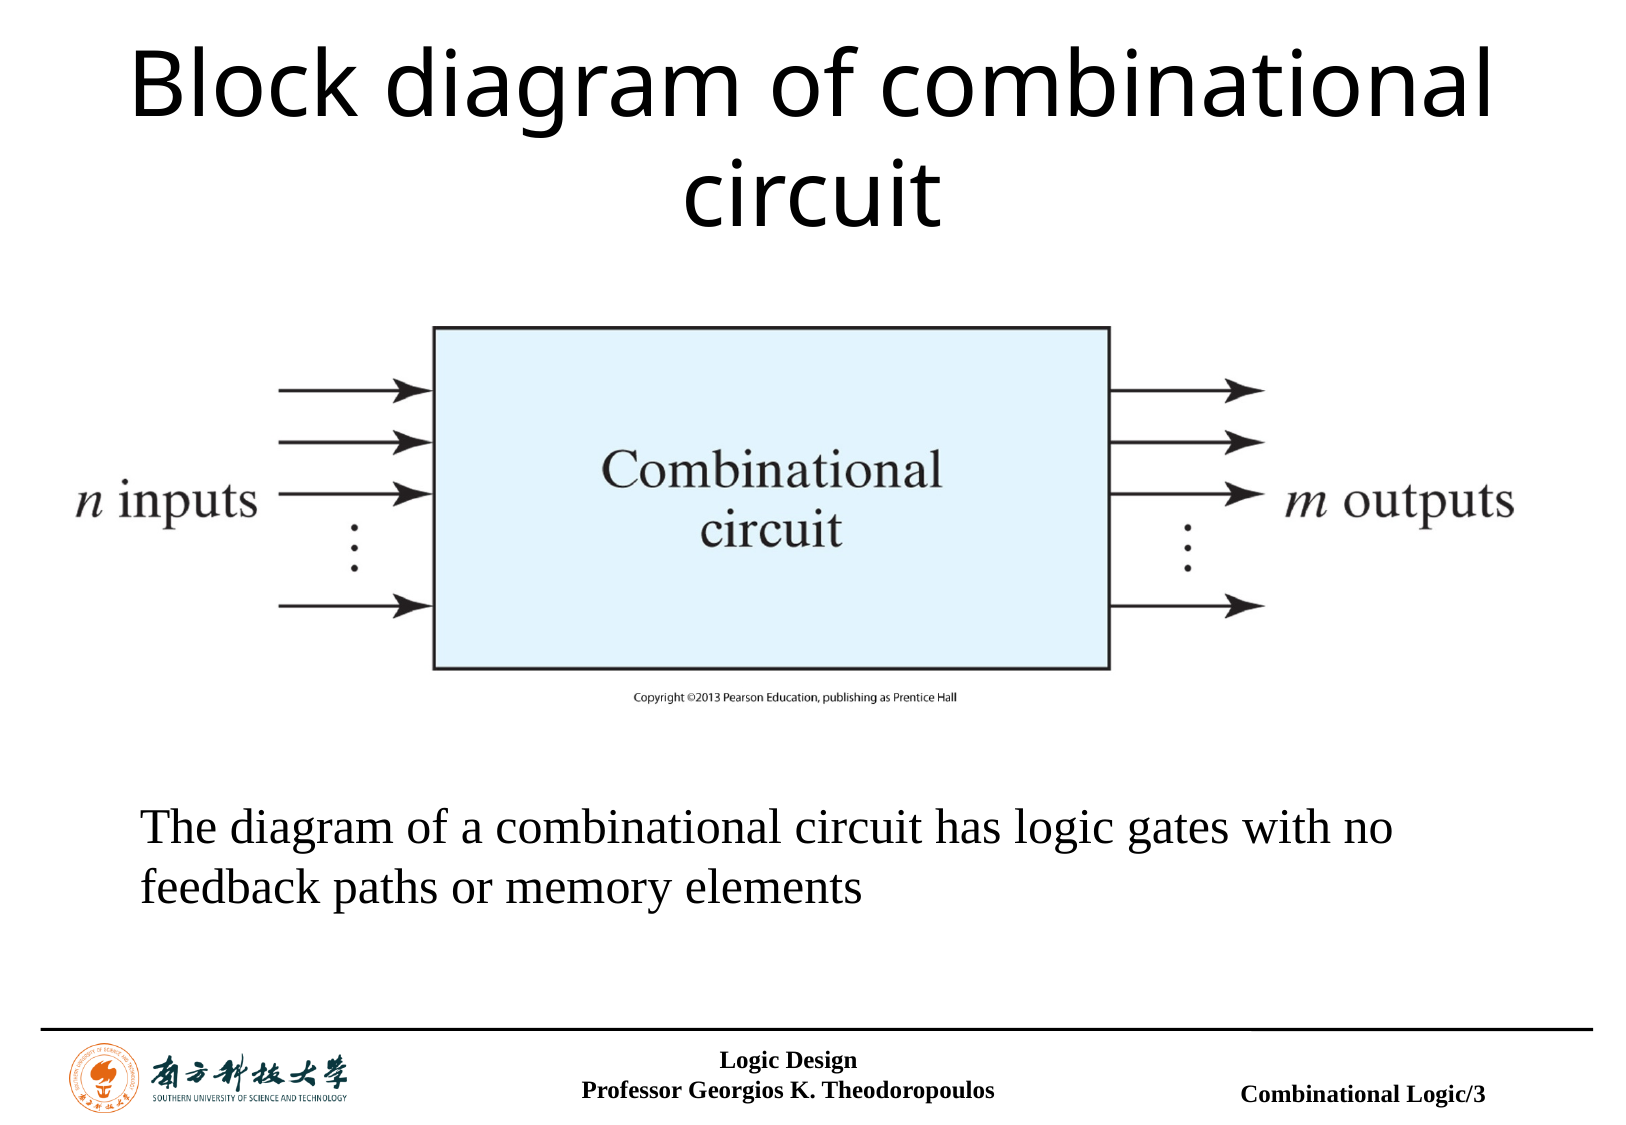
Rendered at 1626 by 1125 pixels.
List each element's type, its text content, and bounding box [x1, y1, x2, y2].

text_box The diagram of a combinational circuit has logic gates with no feedback paths or memory elements [125, 786, 1492, 982]
title Block diagram of combinational circuit [0, 87, 1625, 182]
picture [69, 1043, 347, 1113]
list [74, 326, 1515, 726]
